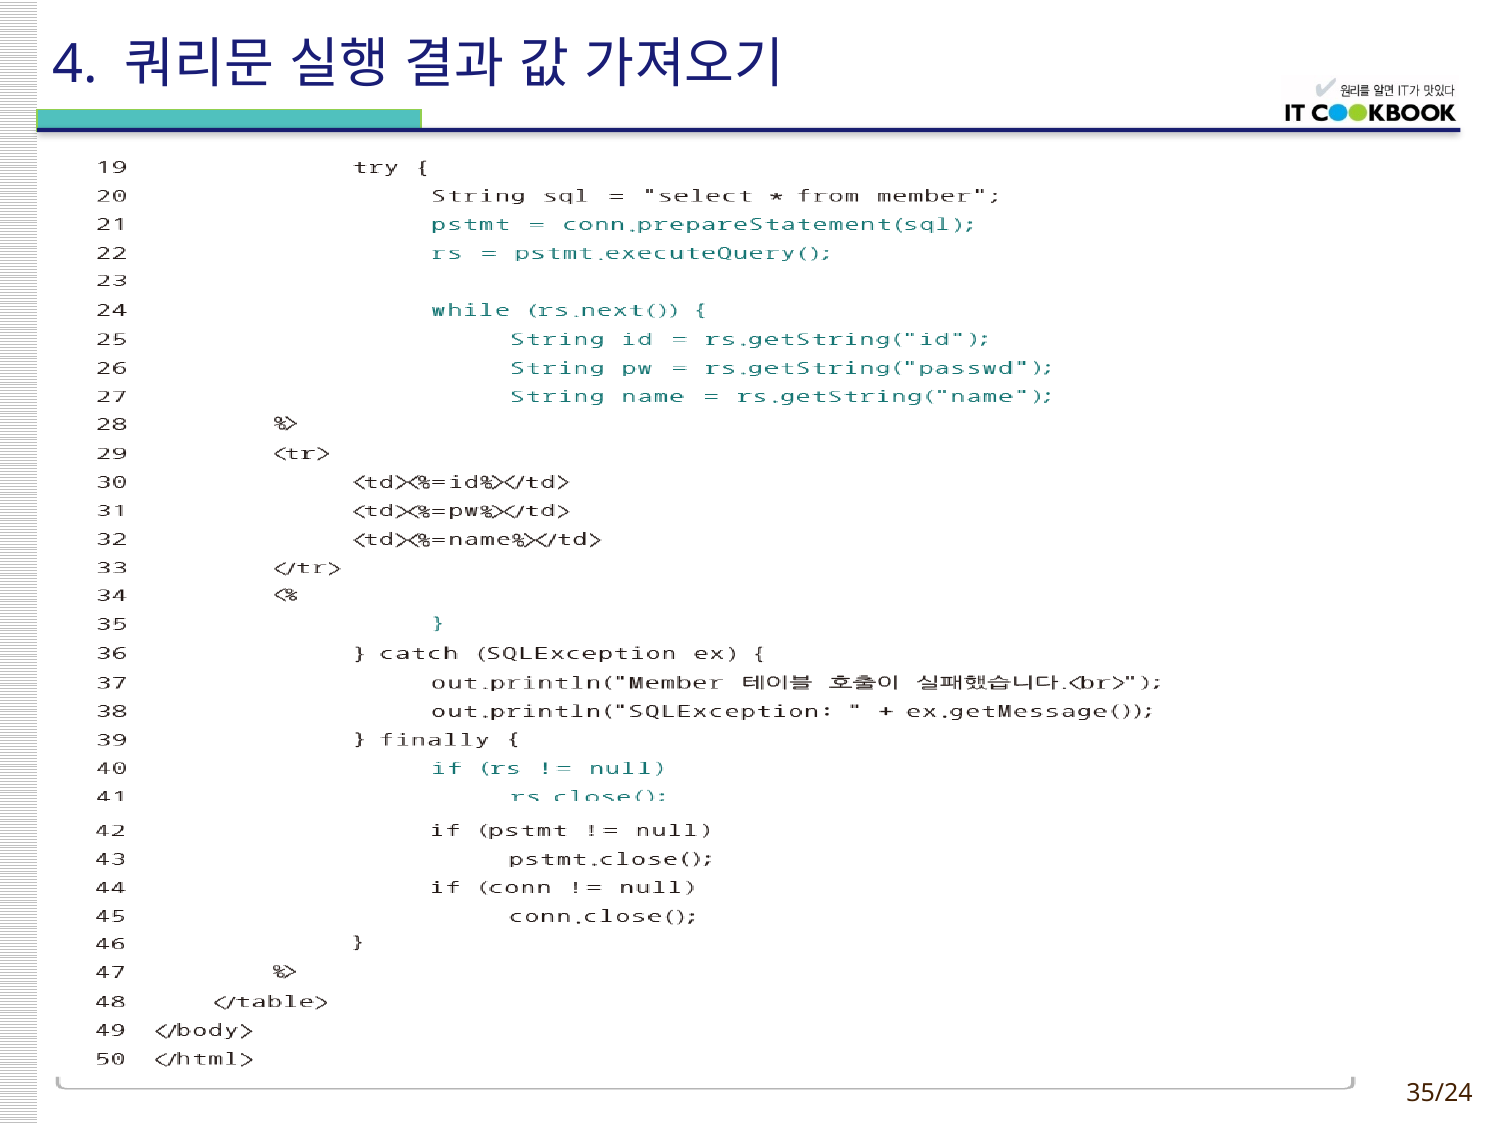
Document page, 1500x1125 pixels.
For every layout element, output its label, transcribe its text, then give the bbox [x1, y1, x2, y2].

picture [1281, 75, 1459, 123]
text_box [37, 152, 1365, 1098]
title 4. 쿼리문 실행 결과 값 가져오기 [37, 13, 1278, 109]
